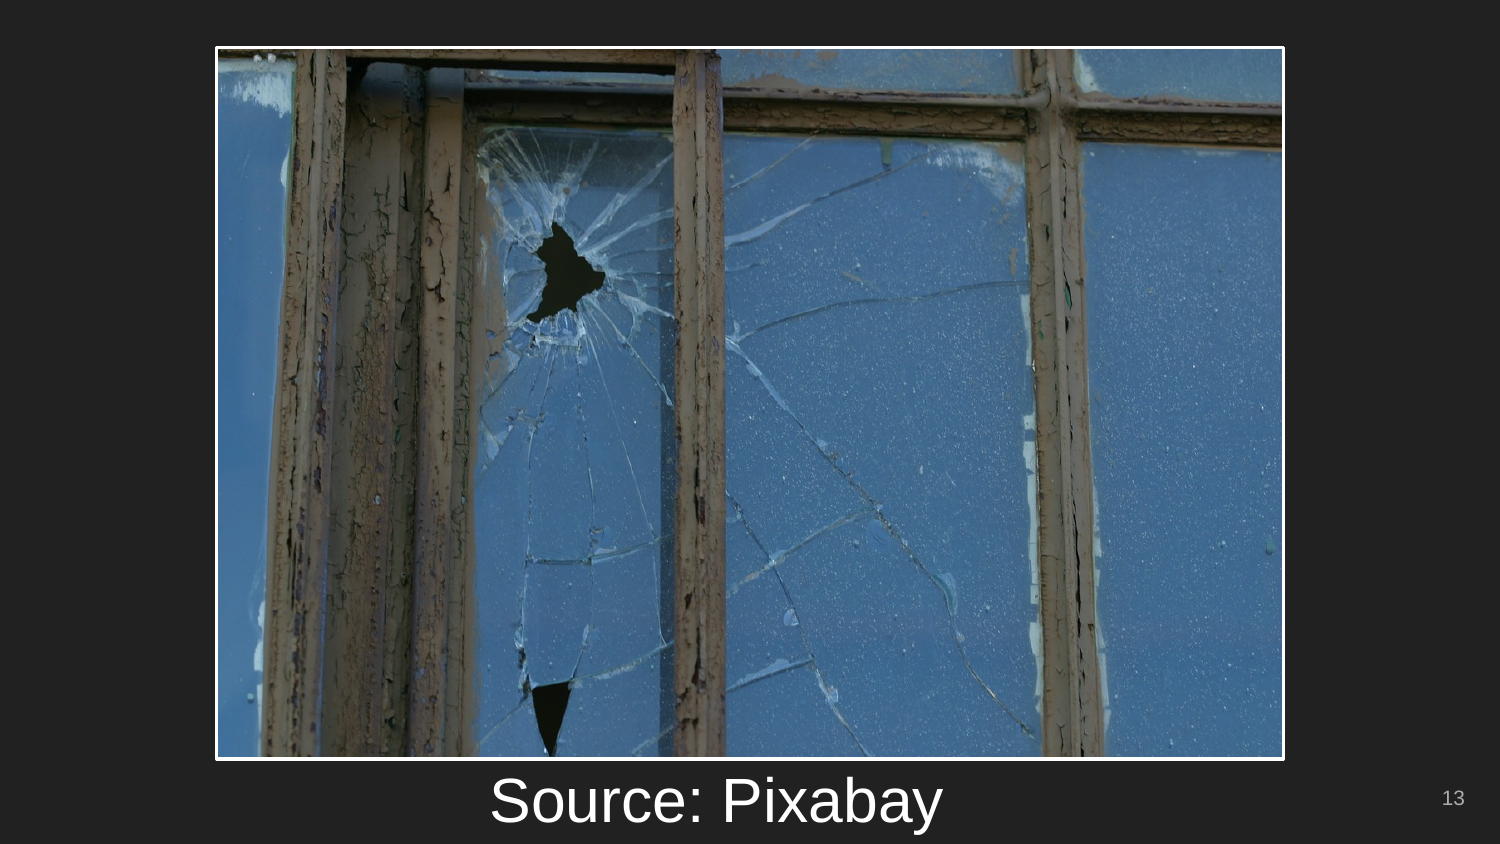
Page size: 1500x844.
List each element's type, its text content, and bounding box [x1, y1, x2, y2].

picture [218, 48, 1282, 758]
text_box Source: Pixabay [298, 766, 1135, 844]
slide_number ‹#› [1389, 764, 1480, 830]
